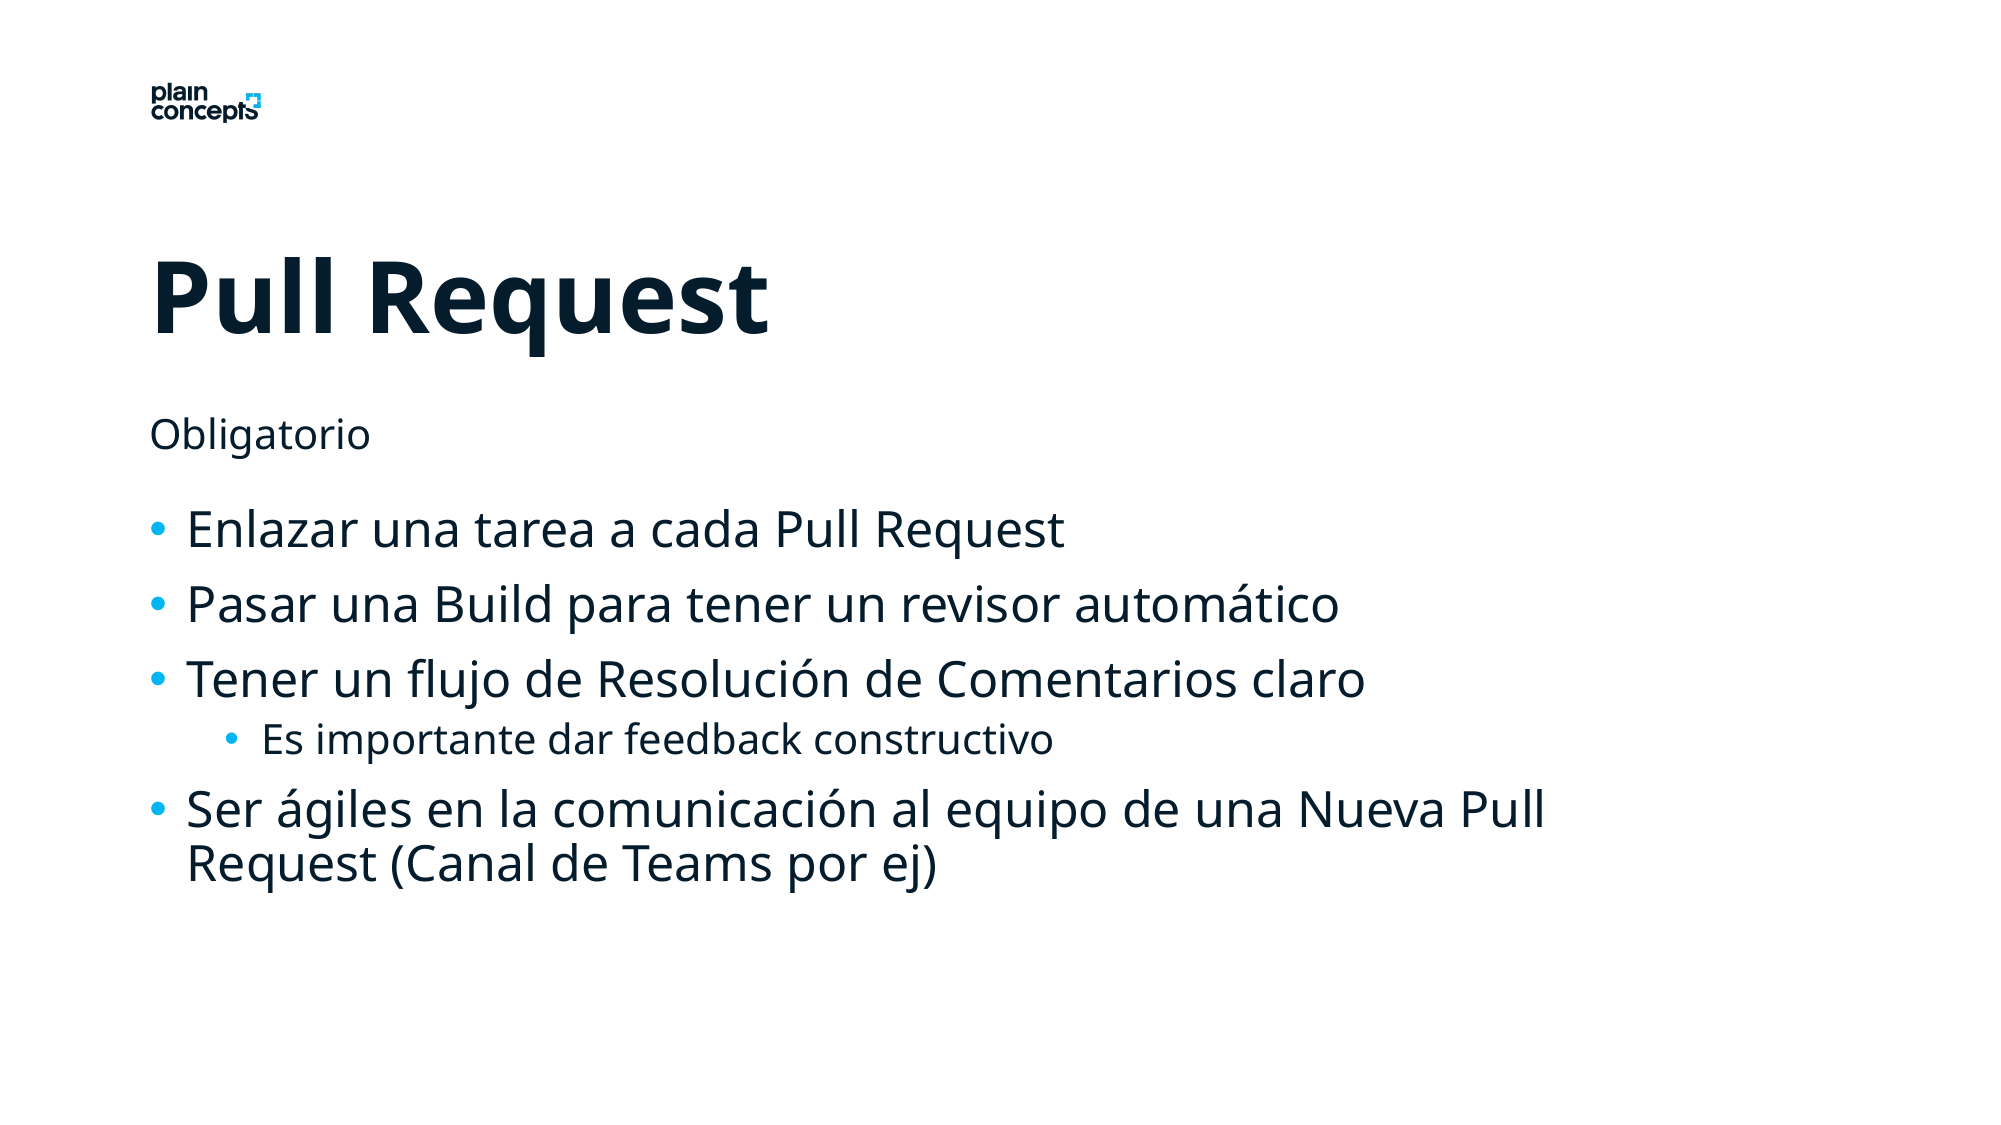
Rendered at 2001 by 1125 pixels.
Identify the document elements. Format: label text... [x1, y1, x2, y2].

list Pull Request [149, 247, 1426, 354]
list Obligatorio [149, 413, 1426, 504]
picture [124, 58, 288, 147]
list Enlazar una tarea a cada Pull Request Pasar una Build para tener un revisor automático Tener un flujo de Resolución de Comentarios claro Es importante dar feedback constructivo Ser ágiles en la comunicación al equipo de una Nueva Pull Request (Canal de Teams por ej) [149, 504, 1747, 1075]
